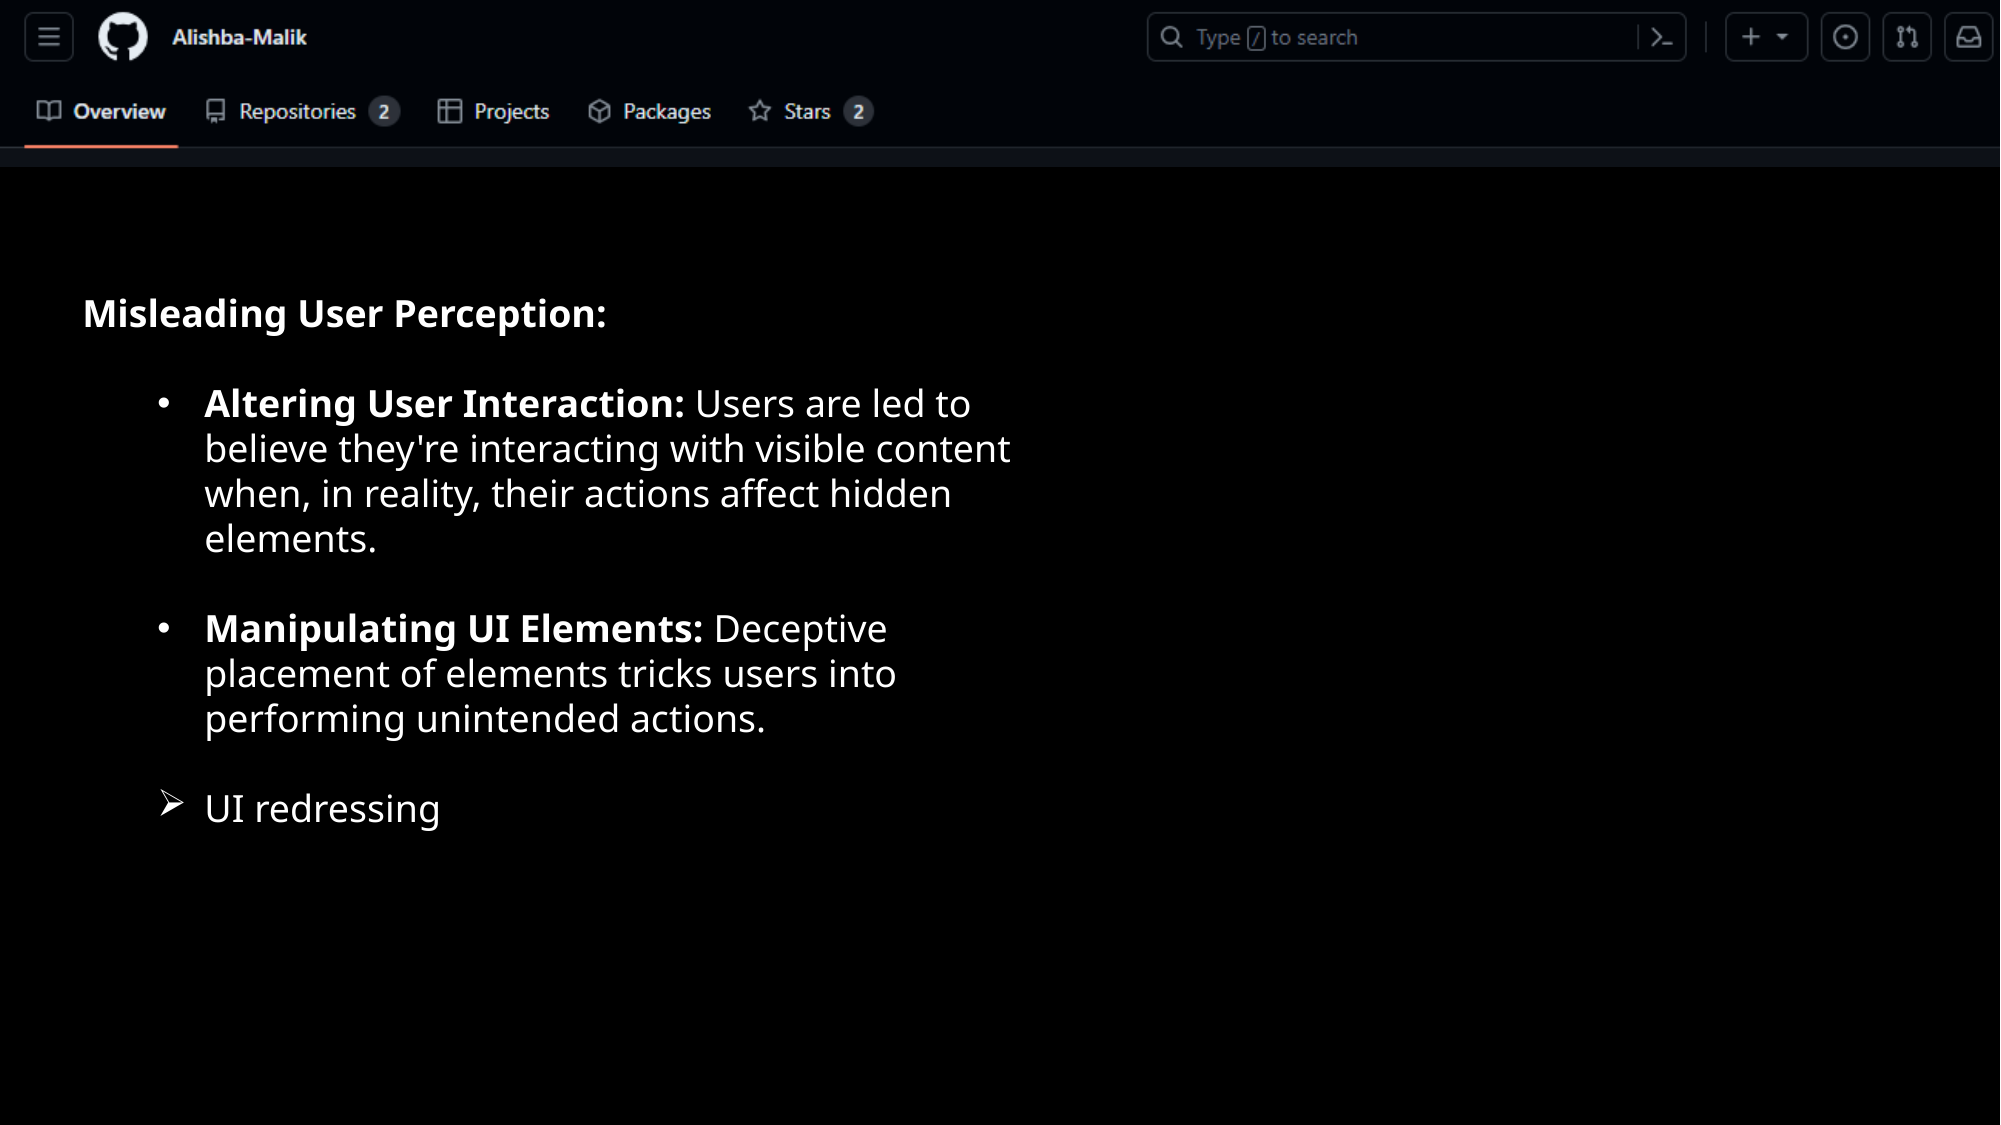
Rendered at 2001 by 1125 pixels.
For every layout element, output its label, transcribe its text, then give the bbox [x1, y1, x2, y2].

picture [0, 0, 2000, 167]
text_box Misleading User Perception: Altering User Interaction: Users are led to believe they're interacting with visible content when, in reality, their actions affect hidden elements. Manipulating UI Elements: Deceptive placement of elements tricks users into performing unintended actions. UI redressing [67, 282, 1068, 838]
